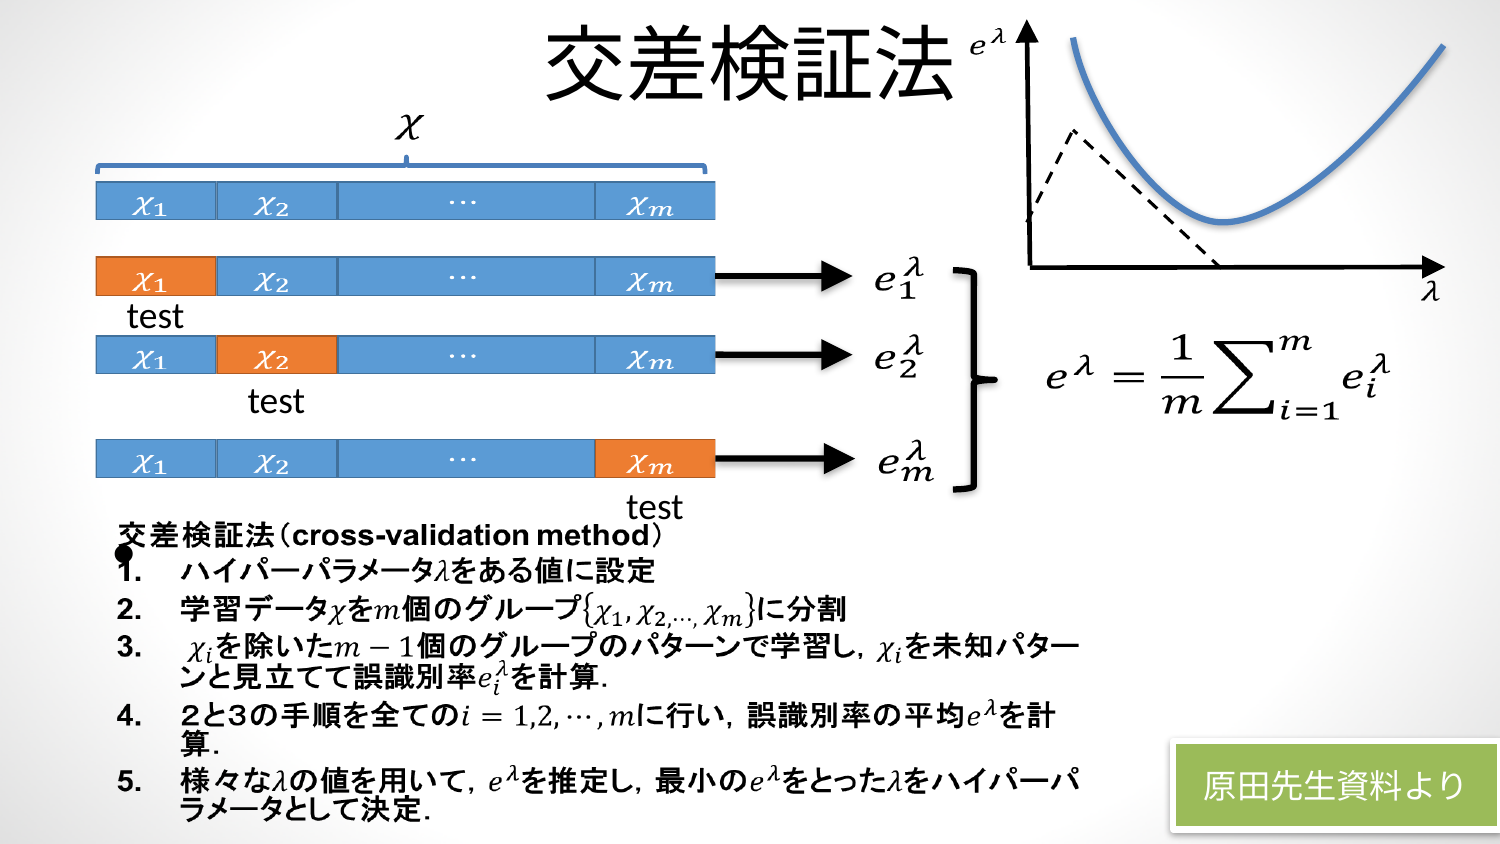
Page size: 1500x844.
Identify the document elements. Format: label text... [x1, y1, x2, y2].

text_box [216, 181, 337, 220]
text_box [95, 256, 216, 296]
text_box [97, 156, 706, 175]
text_box [216, 439, 337, 478]
text_box [95, 181, 216, 220]
text_box [337, 335, 595, 374]
picture [0, 0, 1500, 844]
text_box [374, 91, 446, 148]
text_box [947, 19, 1463, 315]
text_box [852, 246, 942, 306]
text_box [95, 335, 216, 374]
list [97, 505, 1099, 842]
text_box [216, 335, 337, 374]
title 交差検証法 [103, 28, 942, 94]
text_box [595, 256, 716, 296]
text_box [216, 256, 337, 296]
text_box [595, 335, 716, 374]
text_box [95, 439, 216, 478]
text_box test [111, 283, 200, 330]
text_box 原田先生資料より [1173, 740, 1500, 830]
text_box [337, 439, 595, 478]
text_box [337, 181, 595, 220]
text_box [595, 439, 716, 478]
text_box [852, 324, 948, 385]
text_box [855, 429, 948, 489]
text_box [1021, 322, 1416, 426]
text_box test [232, 368, 321, 414]
text_box [595, 181, 716, 220]
text_box [337, 256, 595, 296]
text_box [952, 322, 995, 490]
text_box test [610, 474, 700, 520]
